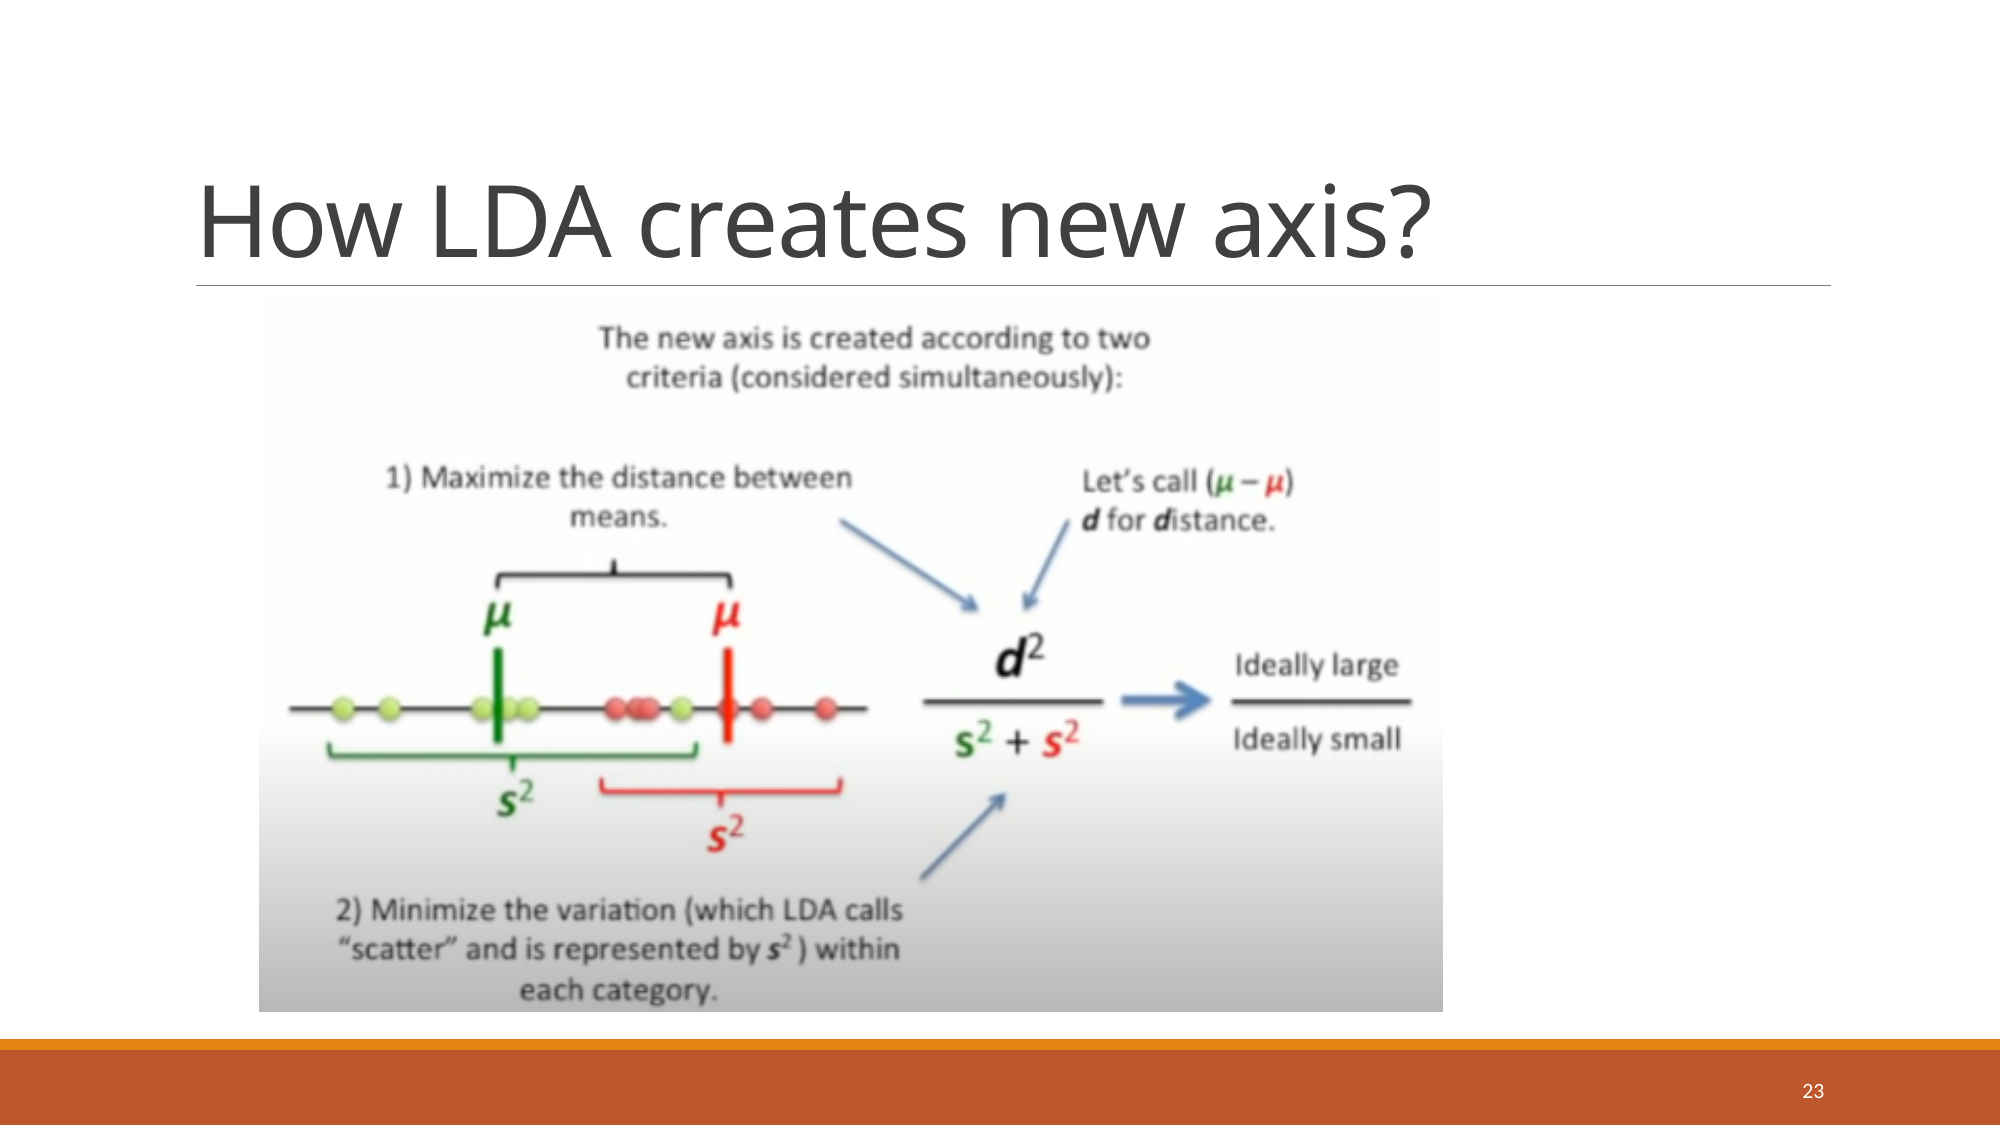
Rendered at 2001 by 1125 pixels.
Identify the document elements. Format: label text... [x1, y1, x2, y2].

slide_number 23 [1624, 1059, 1840, 1120]
picture [259, 293, 1443, 1012]
title How LDA creates new axis? [180, 47, 1830, 285]
